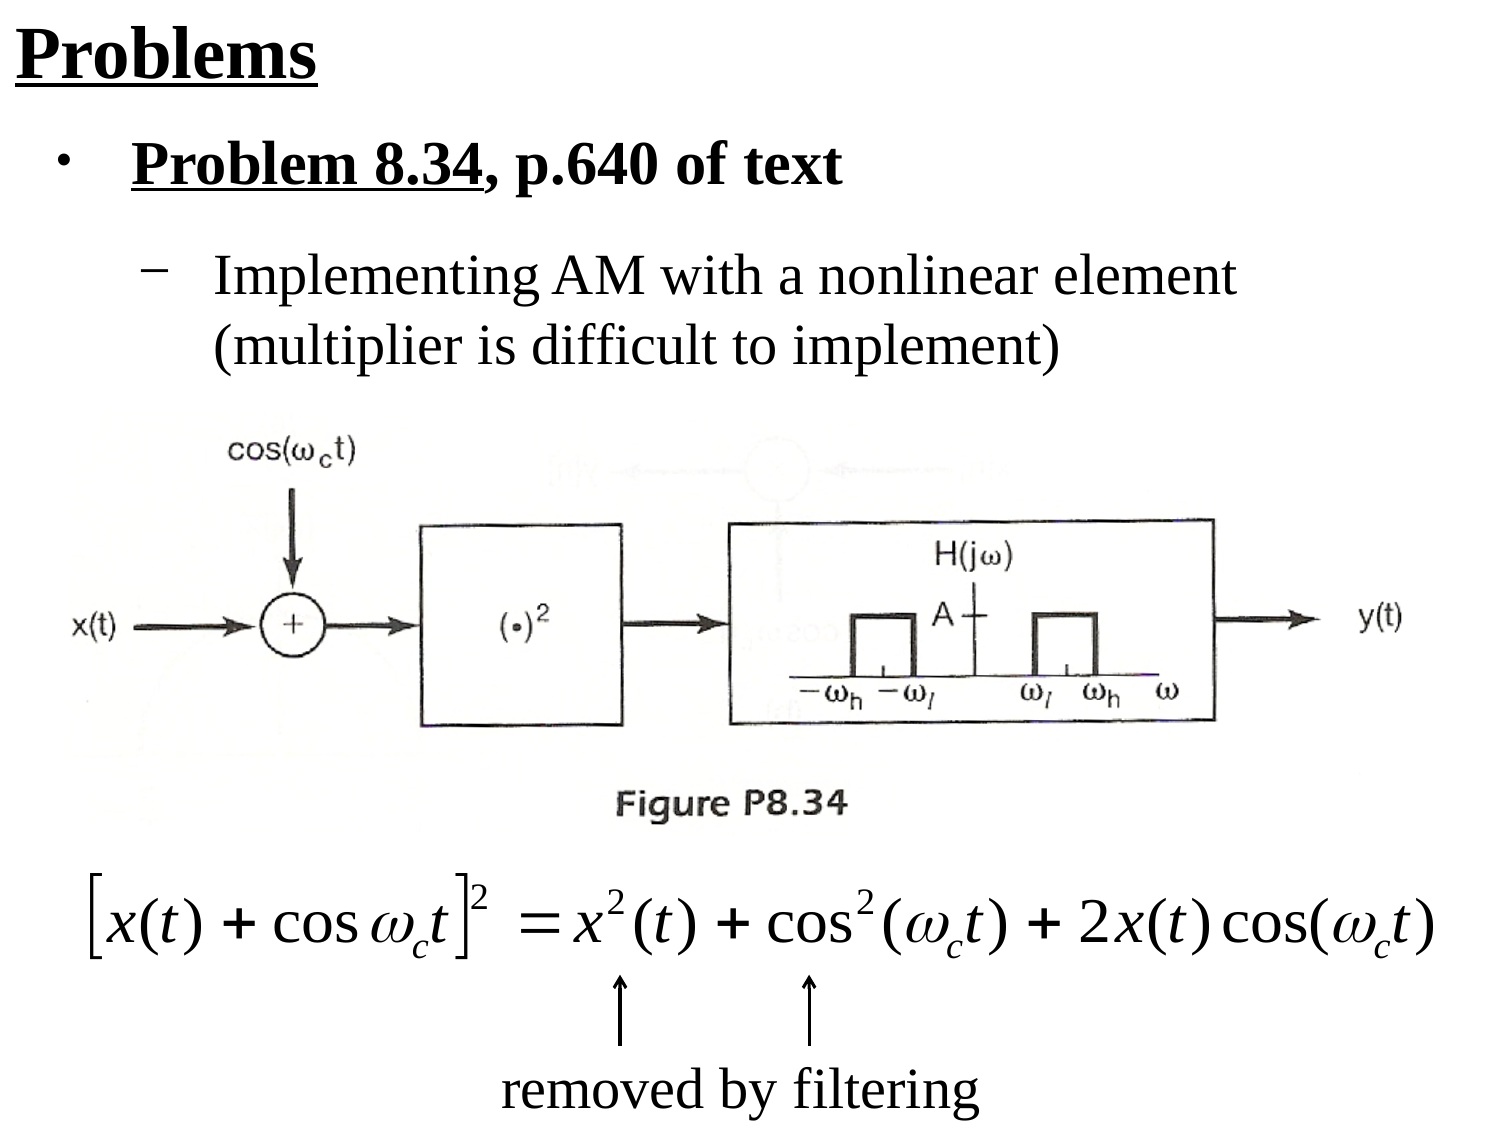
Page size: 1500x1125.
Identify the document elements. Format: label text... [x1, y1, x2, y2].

text_box Implementing AM with a nonlinear element (multiplier is difficult to implement) [123, 228, 1483, 384]
text_box Problems [0, 0, 449, 101]
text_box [78, 868, 1483, 1125]
picture [66, 409, 1429, 849]
text_box Problem 8.34, p.640 of text [0, 114, 1057, 204]
